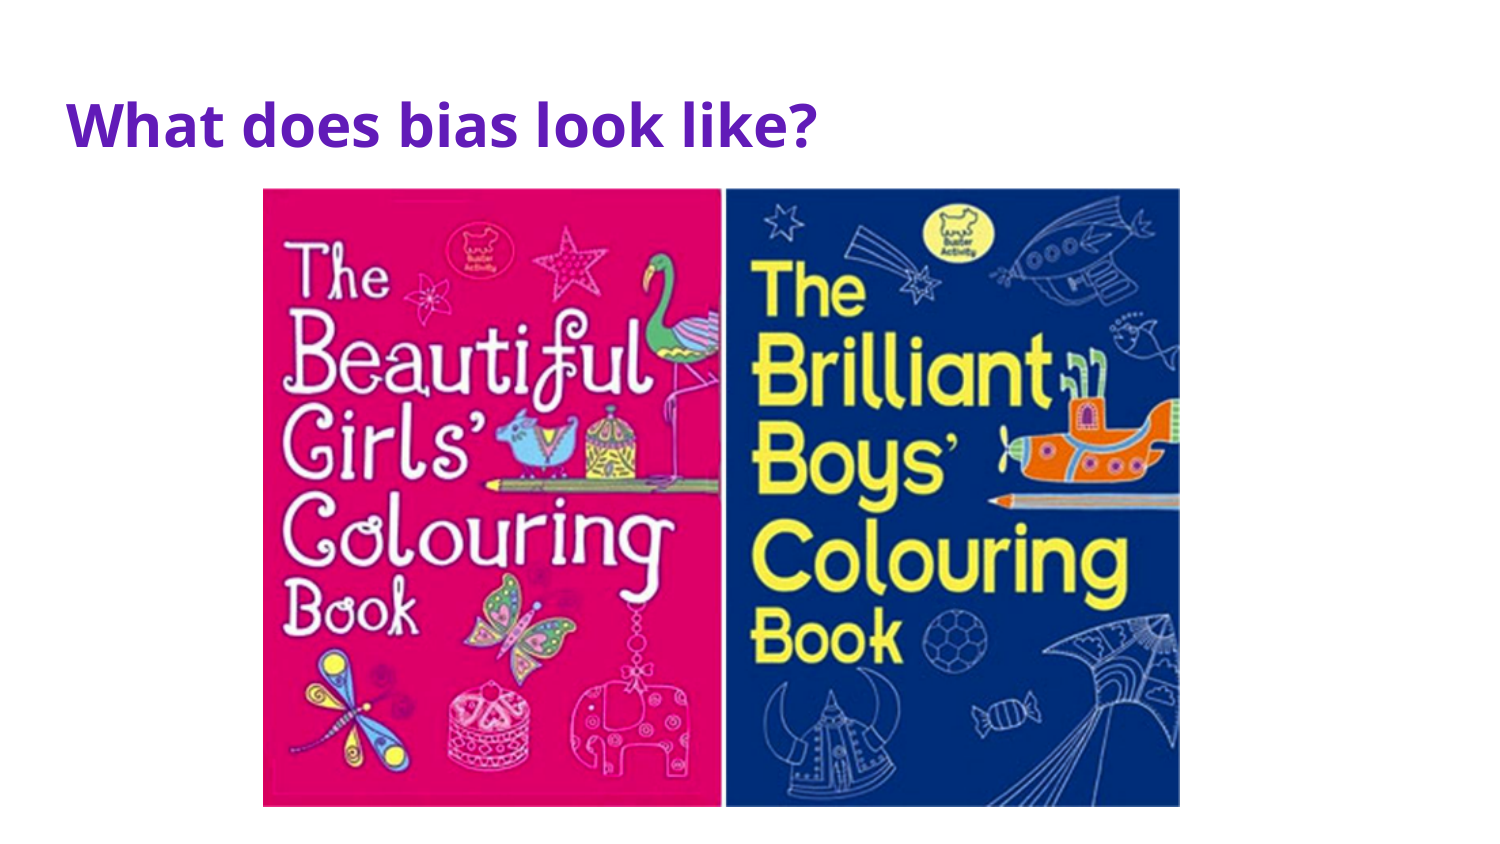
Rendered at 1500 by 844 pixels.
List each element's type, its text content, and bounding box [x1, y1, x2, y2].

title What does bias look like? [51, 72, 1449, 176]
picture [263, 188, 1181, 807]
